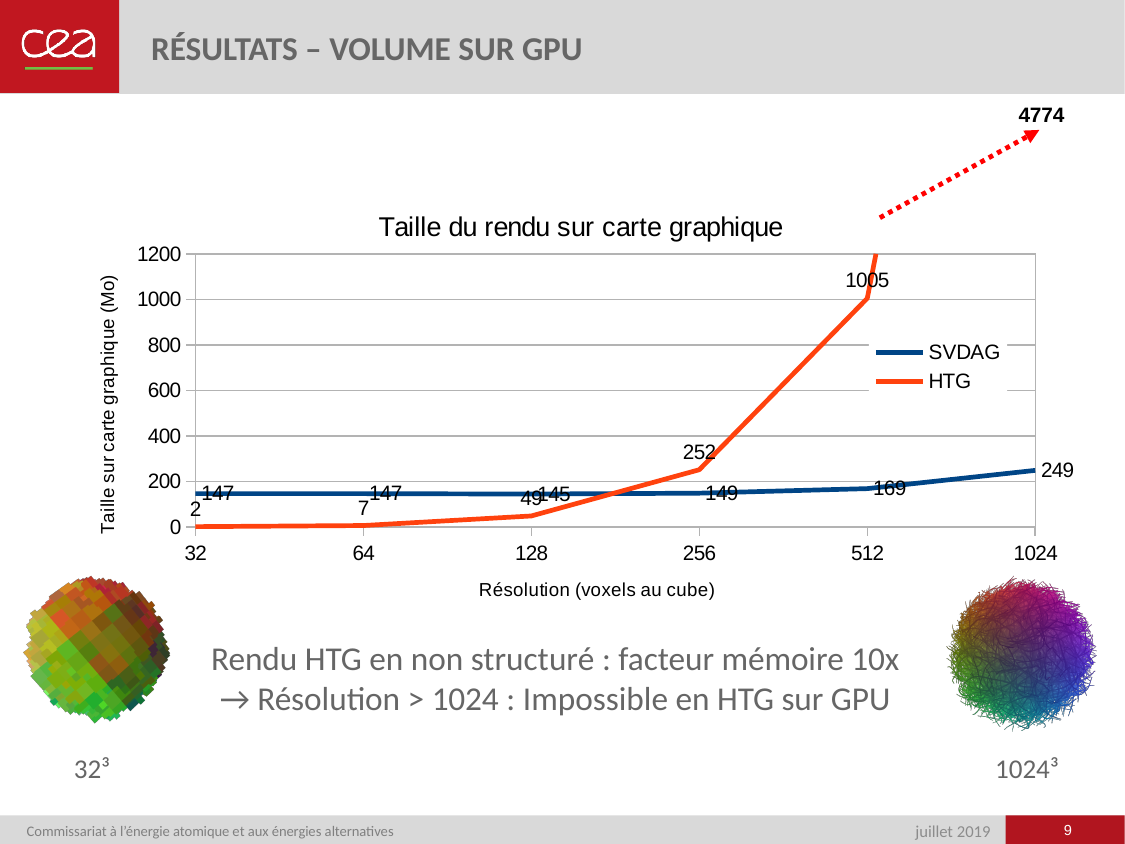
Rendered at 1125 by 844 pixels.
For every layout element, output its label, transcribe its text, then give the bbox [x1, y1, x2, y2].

text_box 4774 [1003, 94, 1122, 154]
text_box Rendu HTG en non structuré : facteur mémoire 10x → Résolution > 1024 : Impossible en HTG sur GPU [177, 630, 934, 744]
picture [20, 27, 96, 70]
text_box RÉSULTATS – VOLUME SUR GPU [136, 24, 1125, 70]
text_box 1 [1029, 820, 1107, 839]
text_box 32³ [58, 744, 225, 786]
text_box 1024³ [980, 744, 1122, 786]
picture [11, 574, 178, 729]
text_box [1022, 129, 1040, 142]
chart [91, 188, 1075, 608]
picture [944, 574, 1099, 733]
